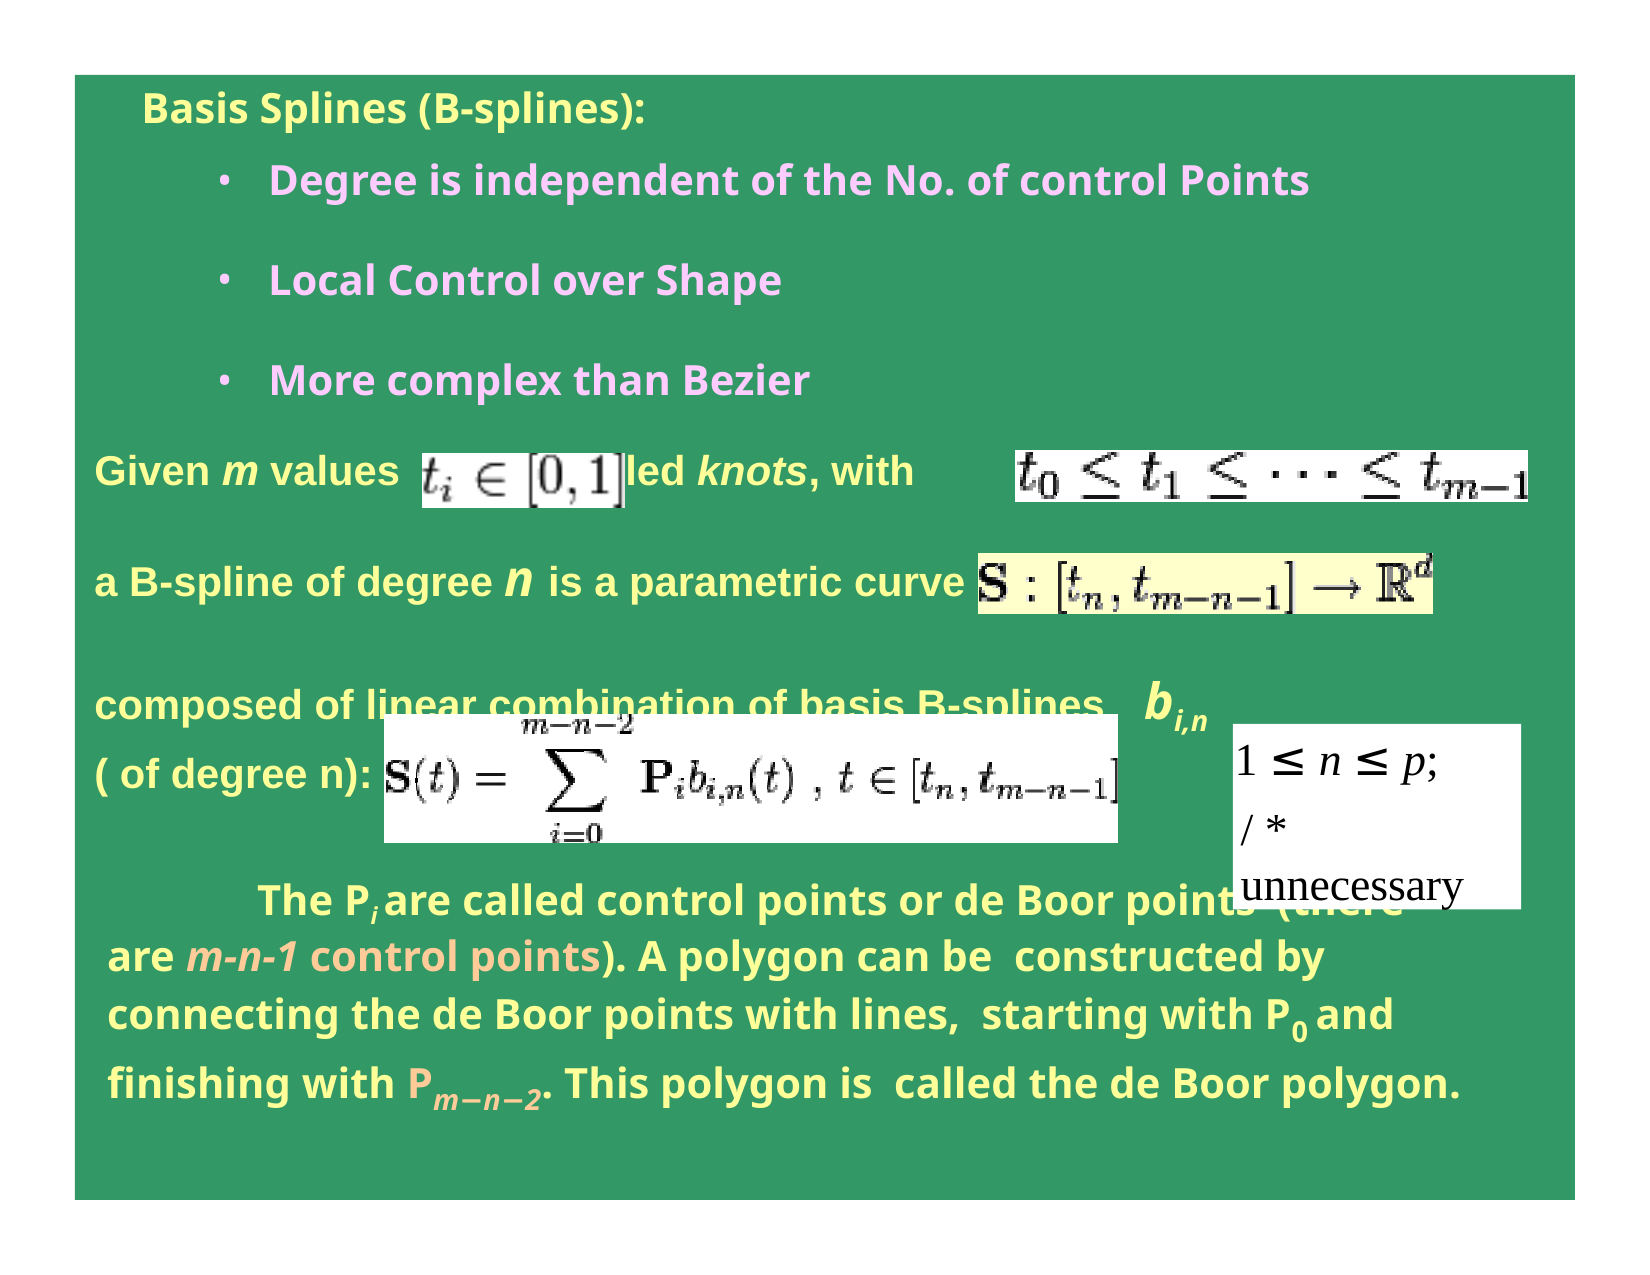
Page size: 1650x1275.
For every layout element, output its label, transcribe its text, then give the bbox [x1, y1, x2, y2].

picture [1015, 450, 1528, 502]
text_box More complex than Bezier Given m values , called knots, with a B-spline of degree n is a parametric curve composed of linear combination of basis B-splines bi,n ( of degree n): [85, 351, 1217, 797]
picture [978, 553, 1434, 614]
picture [422, 453, 625, 508]
text_box The Pi are called control points or de Boor points (there are m-n-1 control points). A polygon can be constructed by connecting the de Boor points with lines, starting with P0 and finishing with Pm−n−2. This polygon is called the de Boor polygon. [100, 871, 1488, 1117]
text_box Basis Splines (B-splines): Degree is independent of the No. of control Points Local Control over Shape [139, 58, 1446, 304]
picture [383, 714, 1118, 844]
text_box 1 ≤ n ≤ p; / * unnecessary [1232, 723, 1522, 910]
